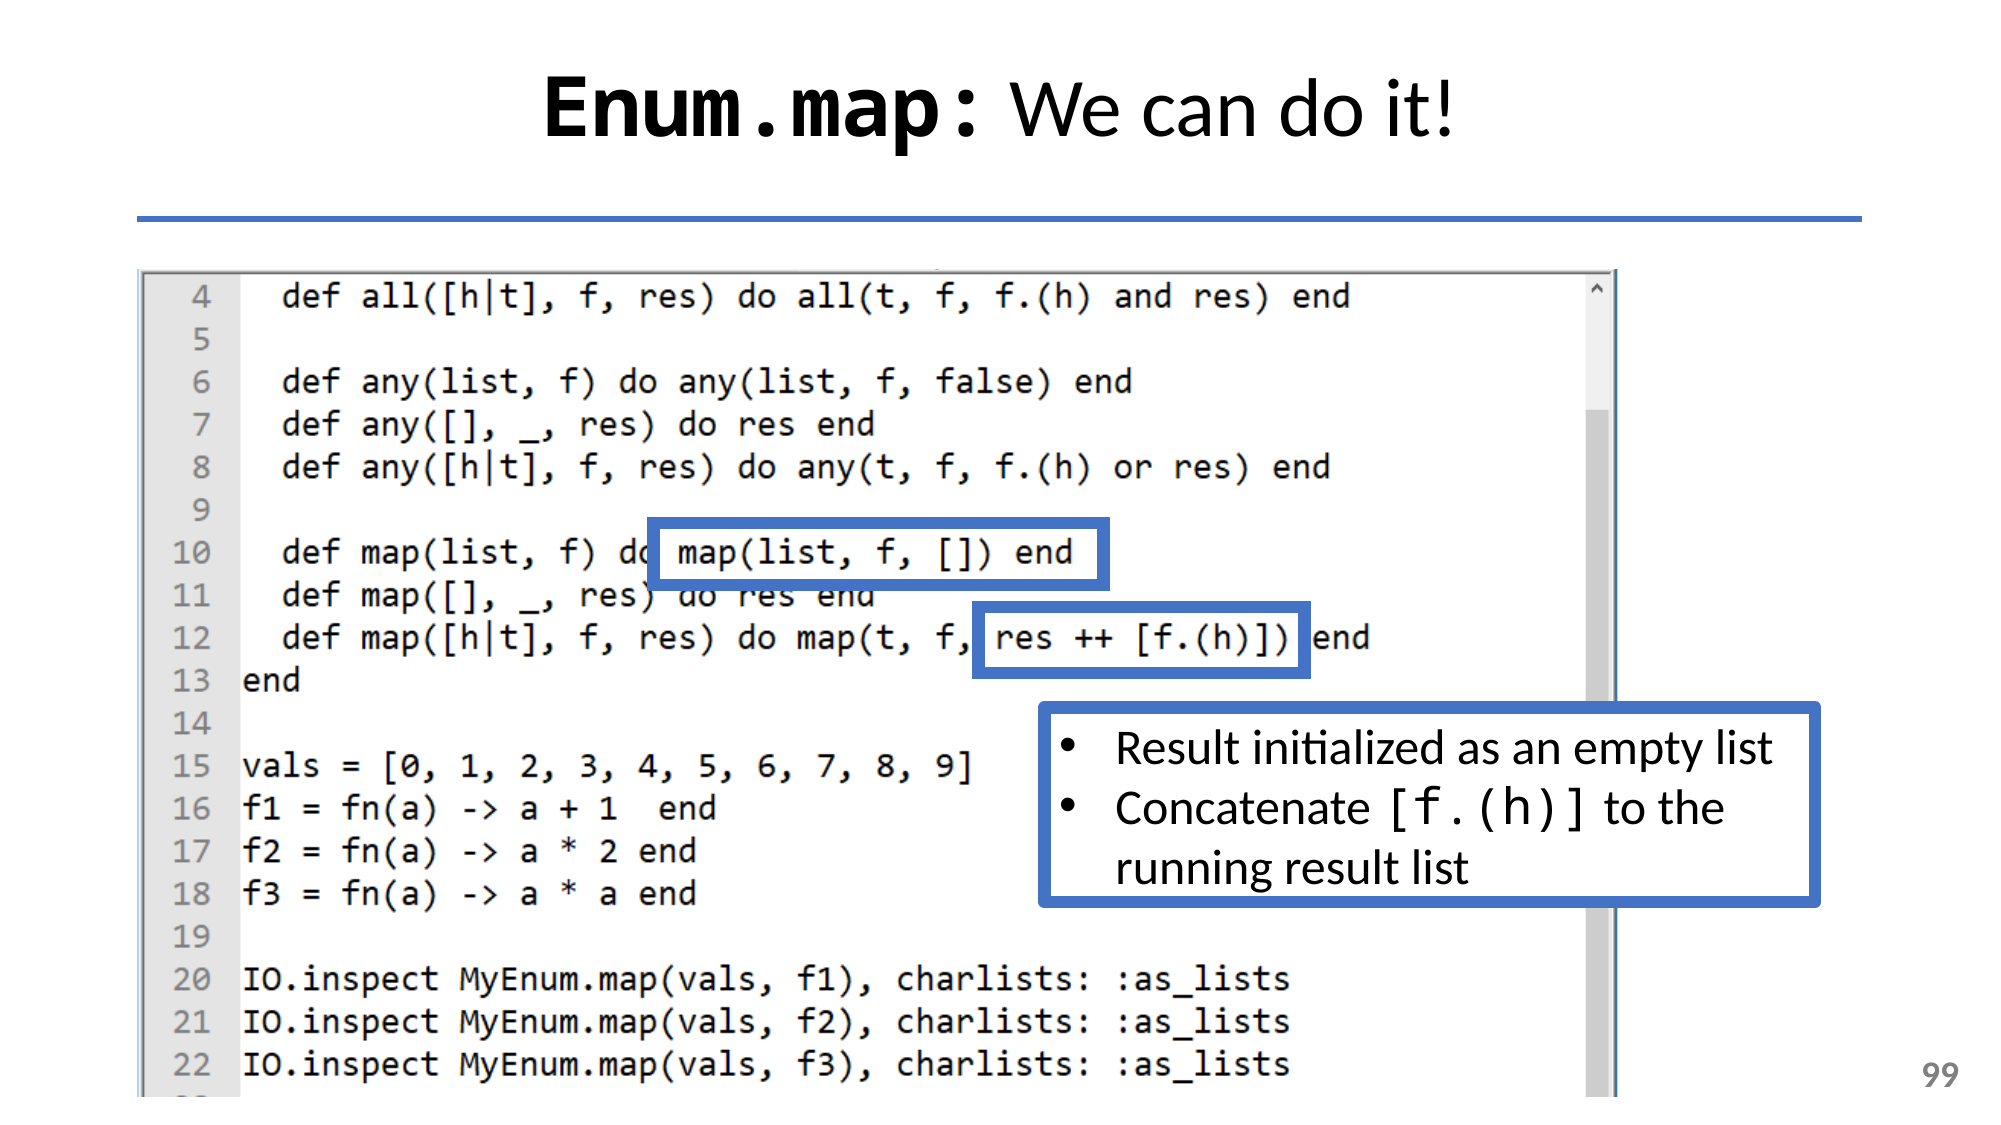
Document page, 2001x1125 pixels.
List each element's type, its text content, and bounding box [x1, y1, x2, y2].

text_box Enum.map: We can do it! [137, 1, 1863, 218]
picture [137, 269, 1618, 1097]
slide_number 99 [1524, 1042, 1975, 1103]
text_box Result initialized as an empty list Concatenate [f.(h)] to the running result list [1618, 707, 1816, 903]
